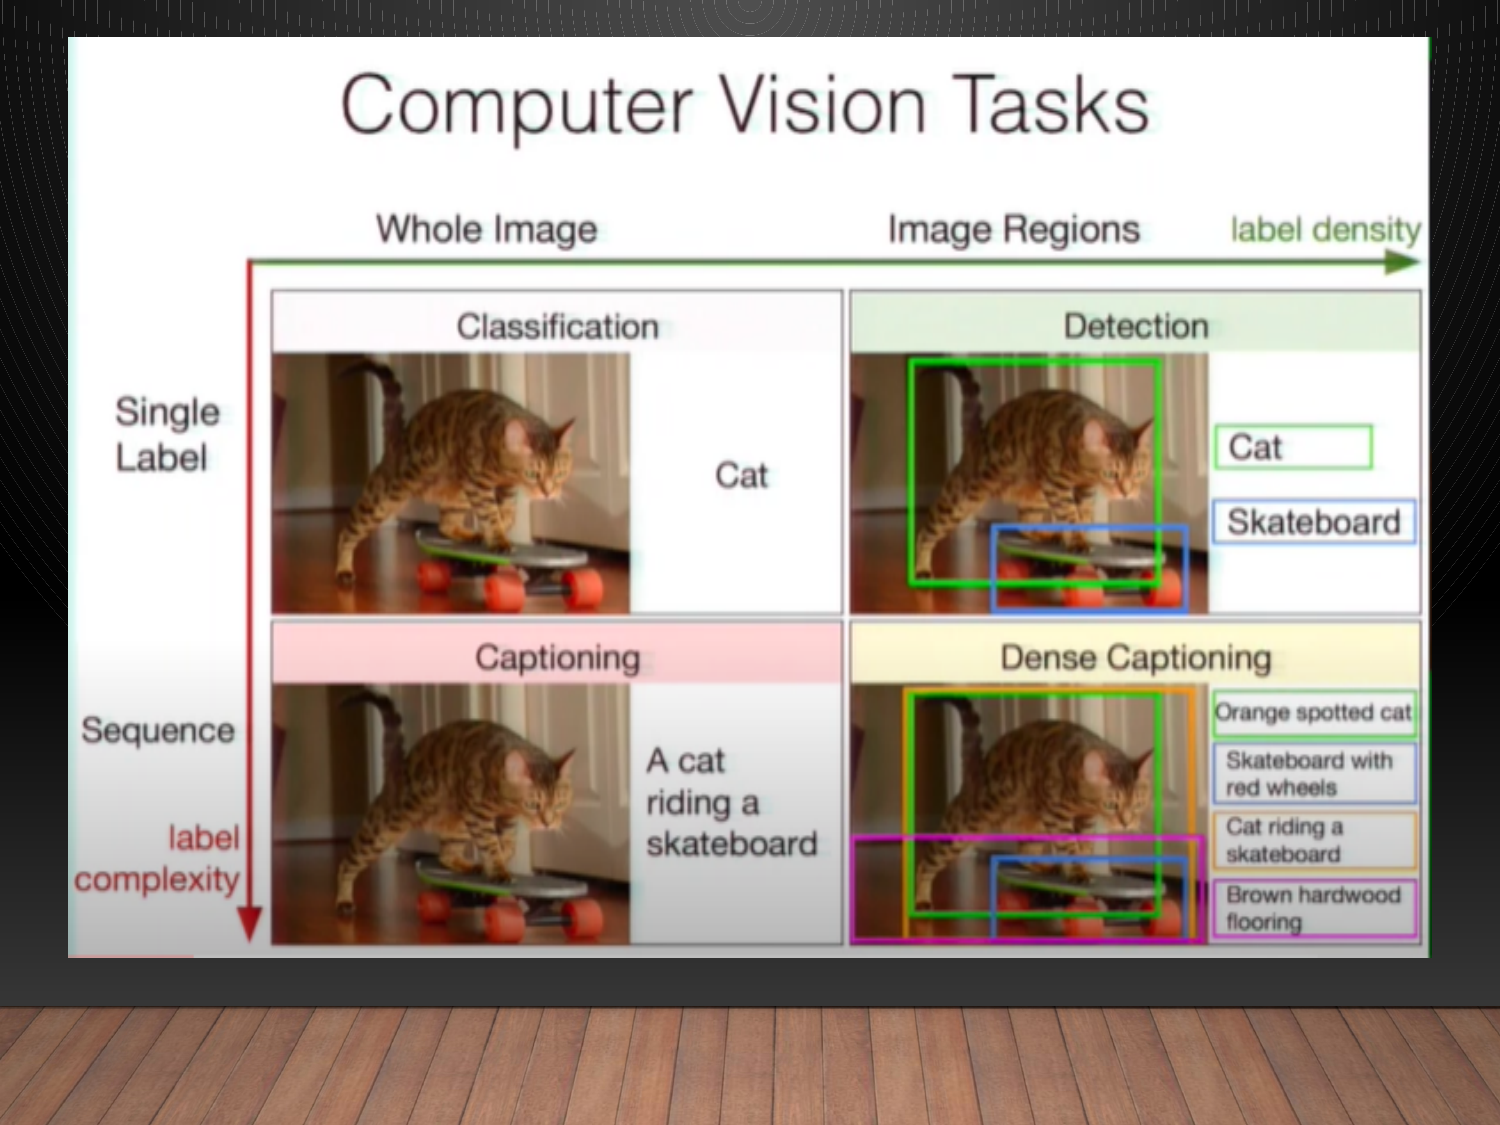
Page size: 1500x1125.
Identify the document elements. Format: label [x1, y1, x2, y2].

picture [0, 1006, 1500, 1125]
picture [68, 37, 1432, 958]
